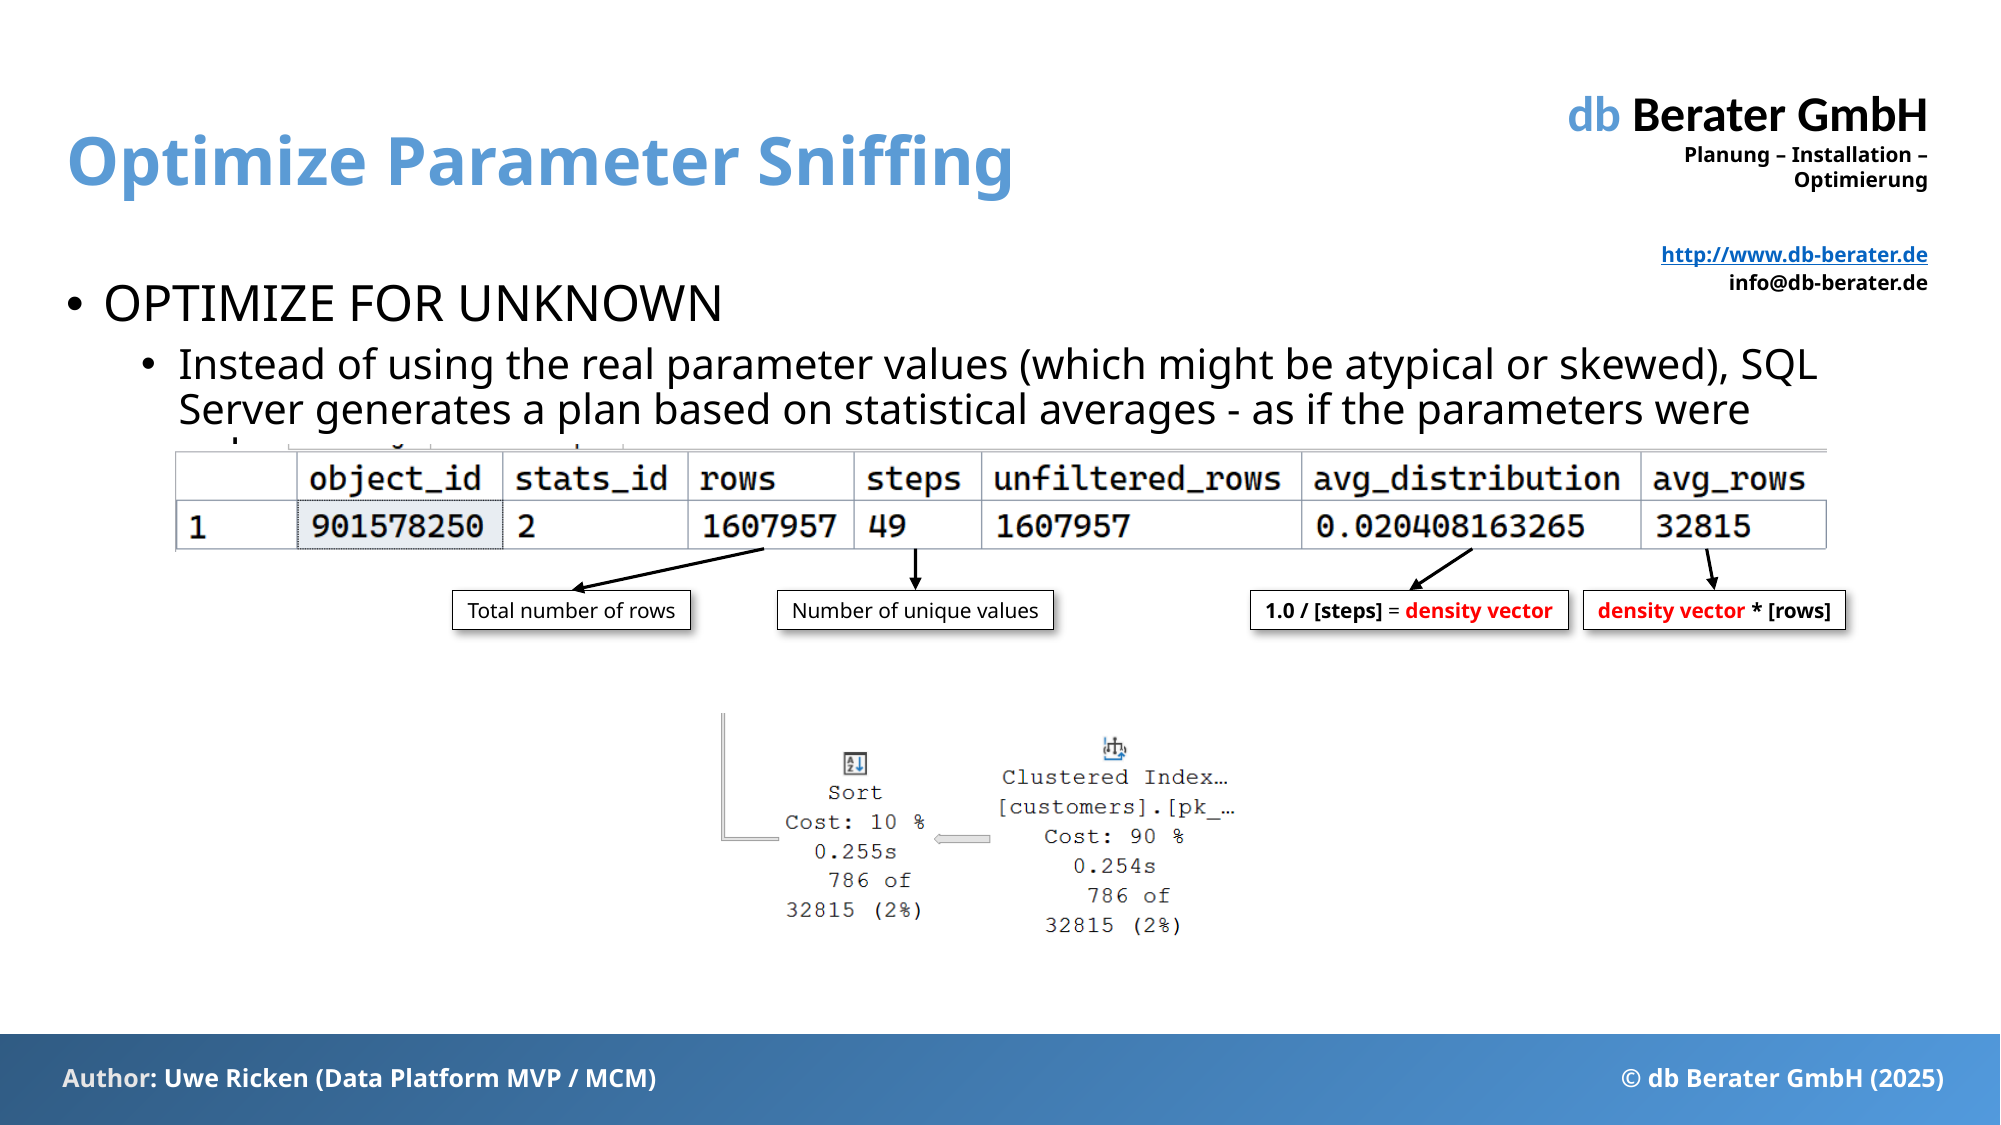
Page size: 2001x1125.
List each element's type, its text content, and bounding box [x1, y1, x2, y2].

picture [667, 713, 1329, 972]
title Optimize Parameter Sniffing [54, 72, 1538, 256]
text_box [1409, 548, 1473, 591]
list OPTIMIZE FOR UNKNOWN Instead of using the real parameter values (which might be atypical or skewed), SQL Server generates a plan based on statistical averages - as if the parameters were unknown. [54, 273, 1945, 1024]
text_box 1.0 / [steps] = density vector [1250, 590, 1569, 630]
text_box Total number of rows [452, 590, 691, 630]
text_box Number of unique values [777, 590, 1054, 630]
text_box density vector * [rows] [1583, 590, 1846, 630]
picture [175, 444, 1827, 552]
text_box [571, 548, 765, 591]
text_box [1706, 548, 1715, 591]
